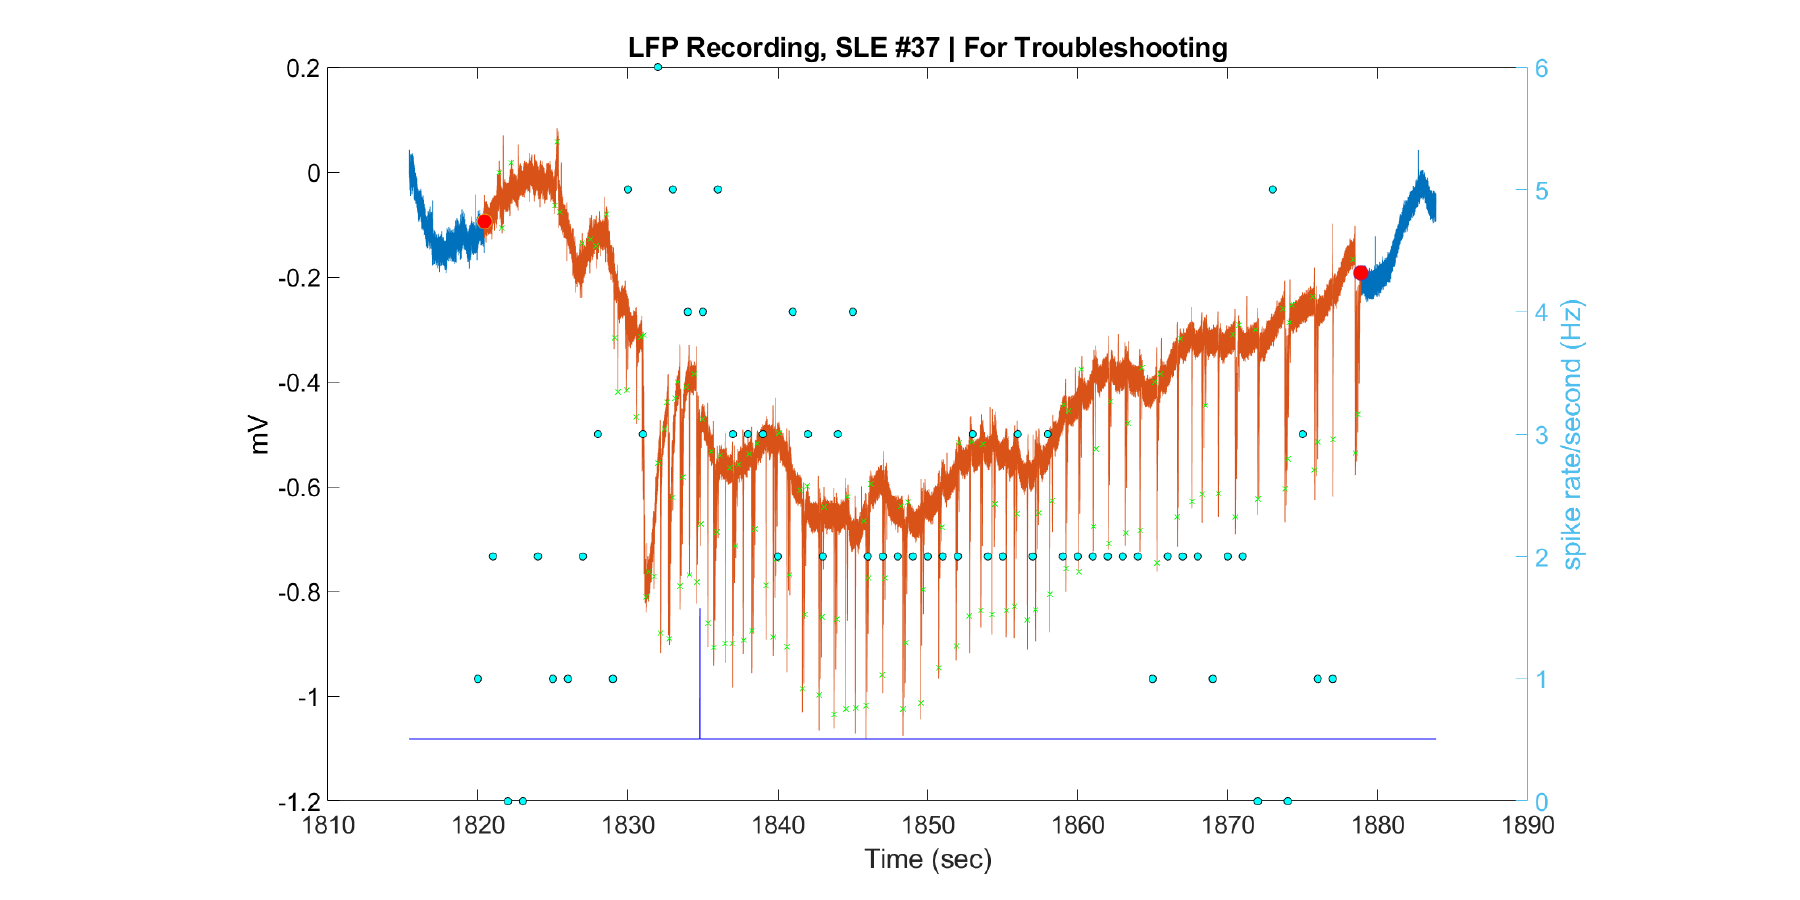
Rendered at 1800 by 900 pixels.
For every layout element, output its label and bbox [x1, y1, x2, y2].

picture [126, 0, 1674, 900]
